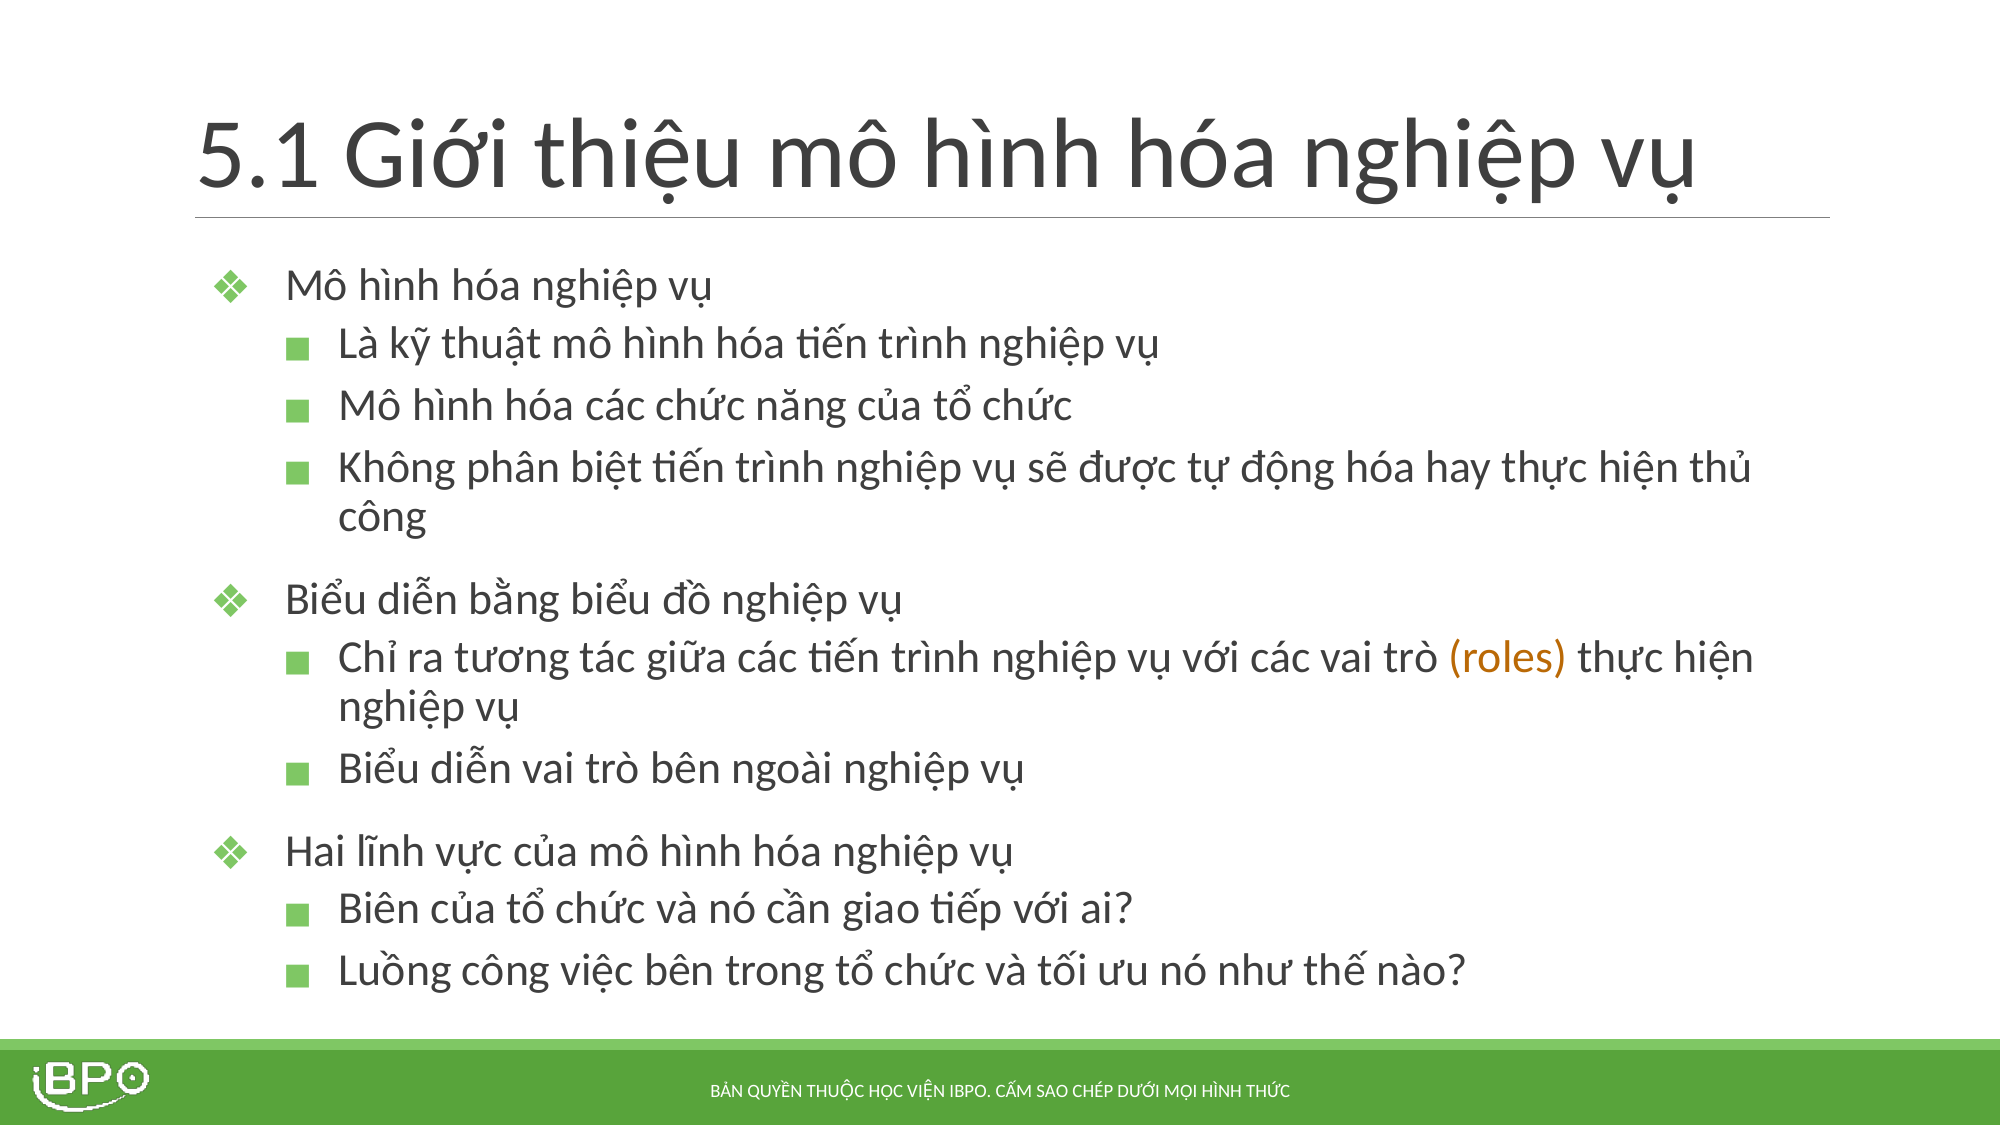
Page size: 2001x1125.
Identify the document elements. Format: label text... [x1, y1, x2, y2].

title 5.1 Giới thiệu mô hình hóa nghiệp vụ [180, 47, 1830, 216]
picture [13, 1048, 167, 1125]
list Mô hình hóa nghiệp vụ Là kỹ thuật mô hình hóa tiến trình nghiệp vụ Mô hình hóa các chức năng của tổ chức Không phân biệt tiến trình nghiệp vụ sẽ được tự động hóa hay thực hiện thủ công Biểu diễn bằng biểu đồ nghiệp vụ Chỉ ra tương tác giữa các tiến trình nghiệp vụ với các vai trò (roles) thực hiện nghiệp vụ Biểu diễn vai trò bên ngoài nghiệp vụ Hai lĩnh vực của mô hình hóa nghiệp vụ Biên của tổ chức và nó cần giao tiếp với ai? Luồng công việc bên trong tổ chức và tối ưu nó như thế nào? [180, 253, 1830, 1017]
footer BẢN QUYỀN THUỘC HỌC VIỆN IBPO. CẤM SAO CHÉP DƯỚI MỌI HÌNH THỨC [604, 1059, 1396, 1120]
